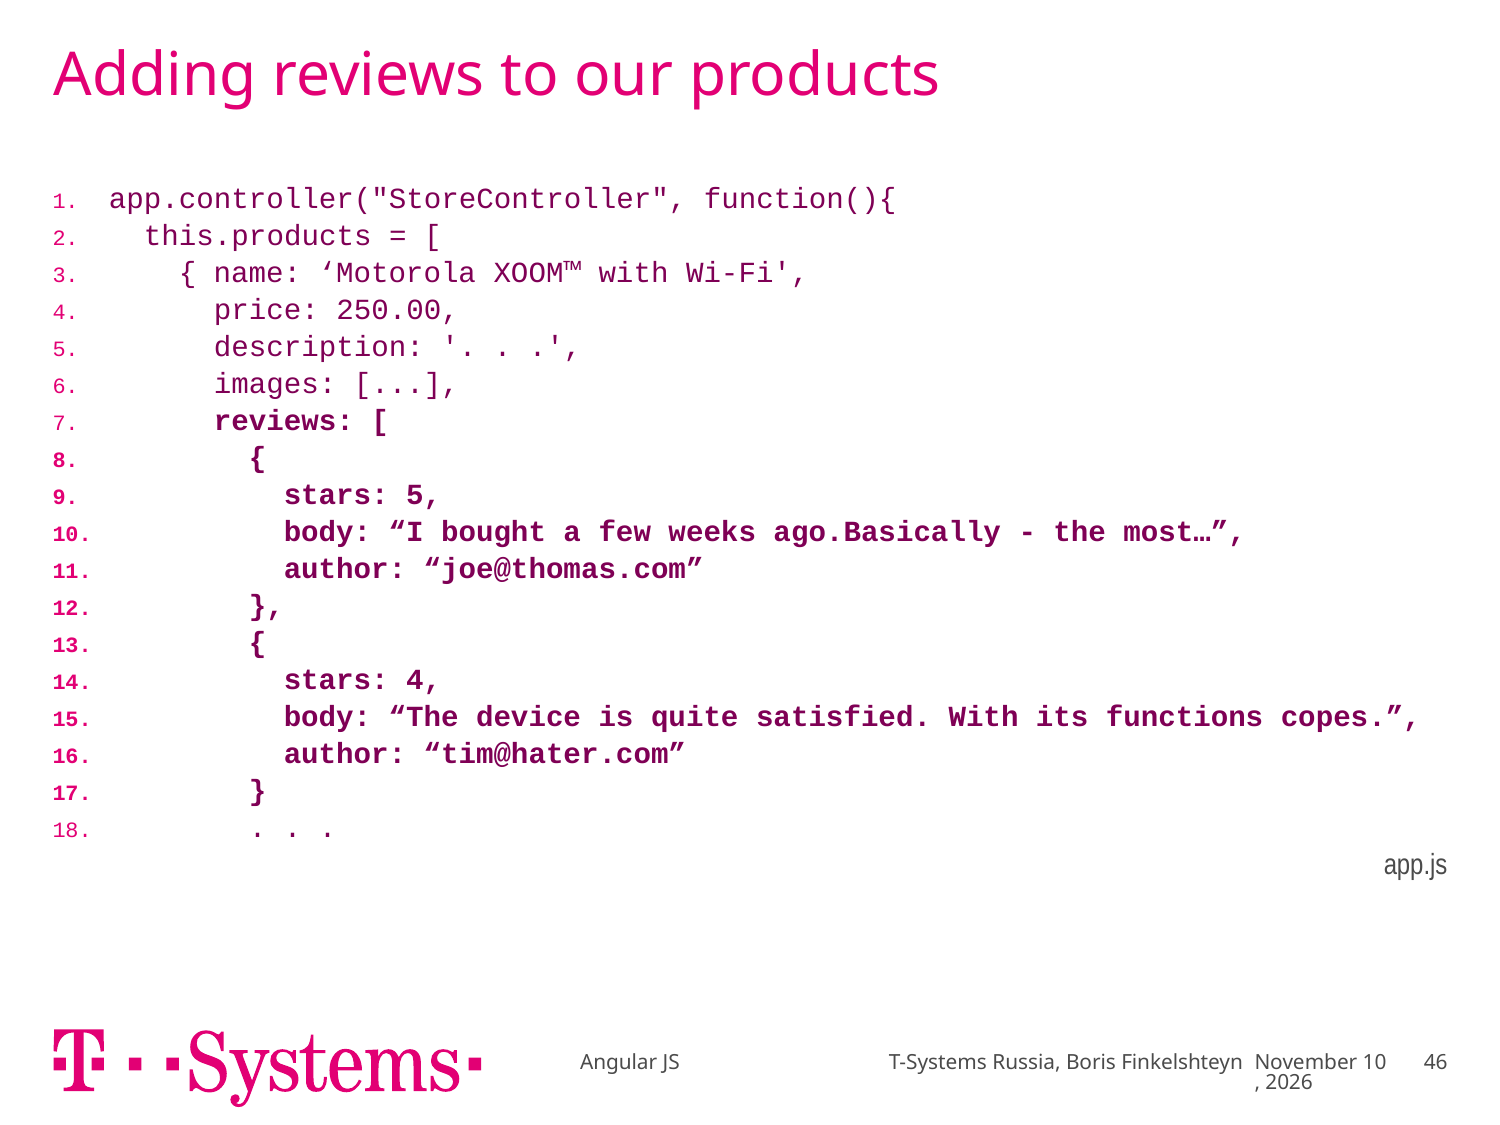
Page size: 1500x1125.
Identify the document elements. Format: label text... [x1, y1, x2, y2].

footer Angular JS T-Systems Russia, Boris Finkelshteyn [567, 1038, 1244, 1087]
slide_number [1254, 1038, 1389, 1087]
slide_number 46 [1399, 1038, 1448, 1087]
table_header app.controller("StoreController", function(){ this.products = [ { name: ‘Motorola XOOM™ with Wi-Fi', price: 250.00, description: '. . .', images: [...], reviews: [ { stars: 5, body: “I bought a few weeks ago.Basically - the most…”, author: “joe@thomas.com” }, { stars: 4, body: “The device is quite satisfied. With its functions copes.”, author: “tim@hater.com” } . . . app.js [38, 178, 1463, 888]
title Adding reviews to our products [53, 43, 1447, 132]
